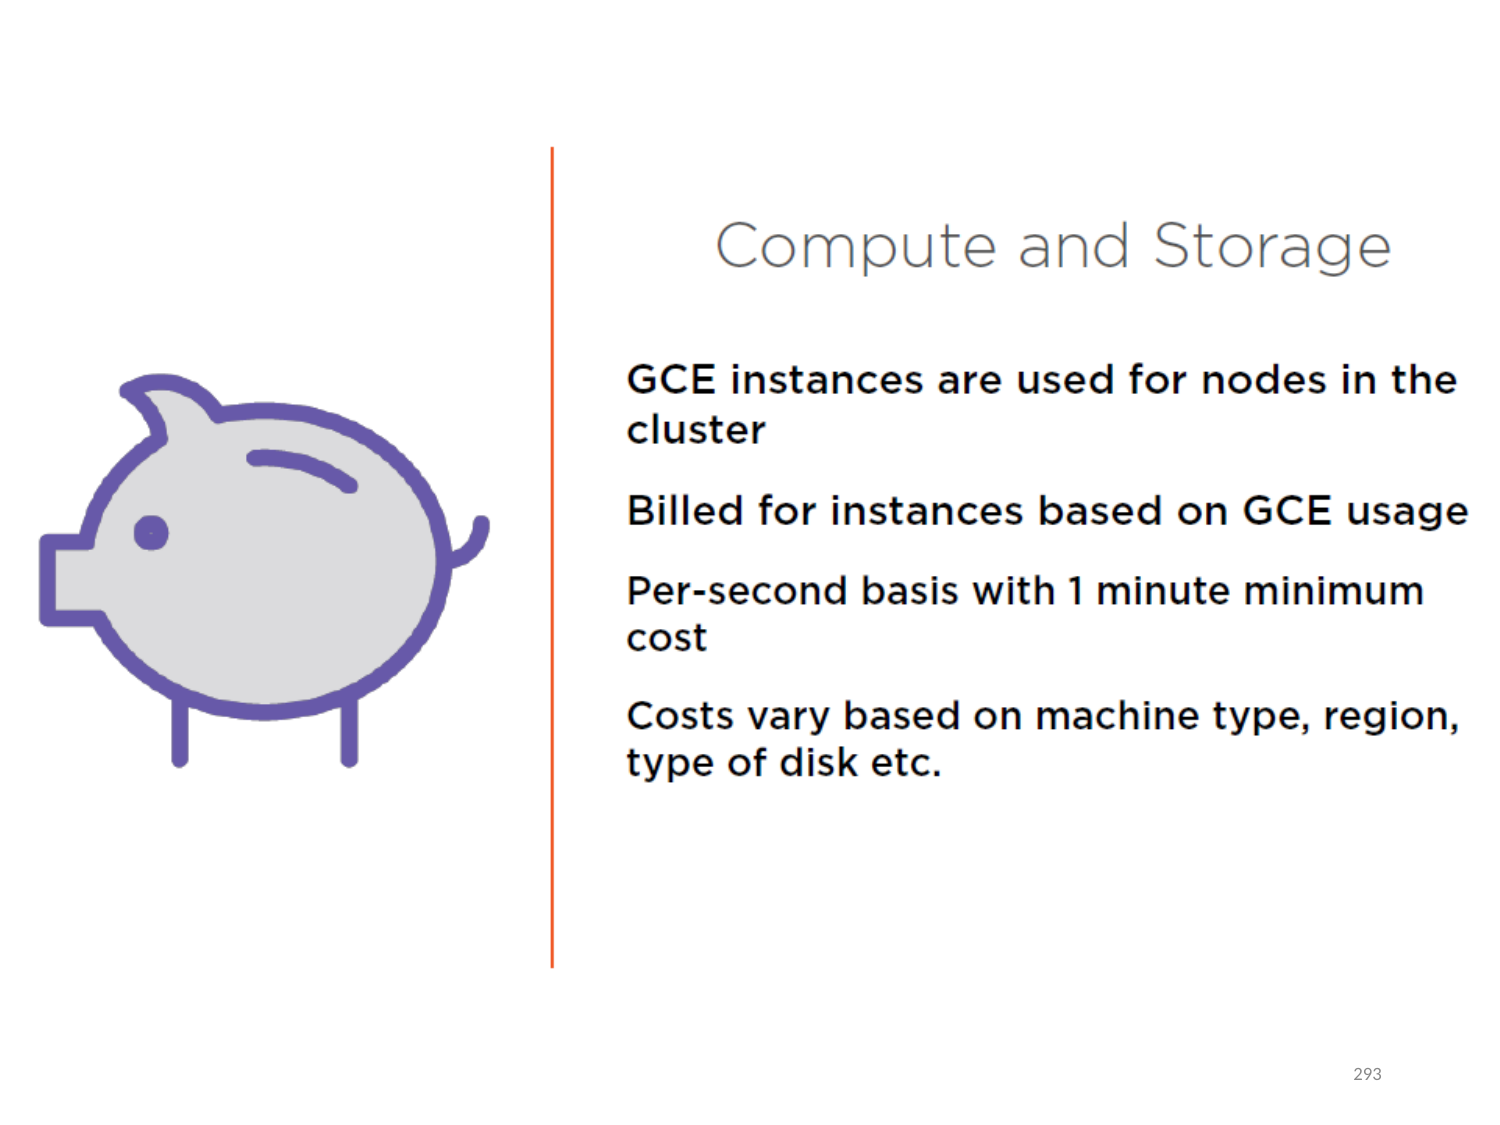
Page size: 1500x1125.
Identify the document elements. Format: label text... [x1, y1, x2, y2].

text_box 293 [1059, 1042, 1397, 1103]
picture [0, 115, 1500, 1010]
